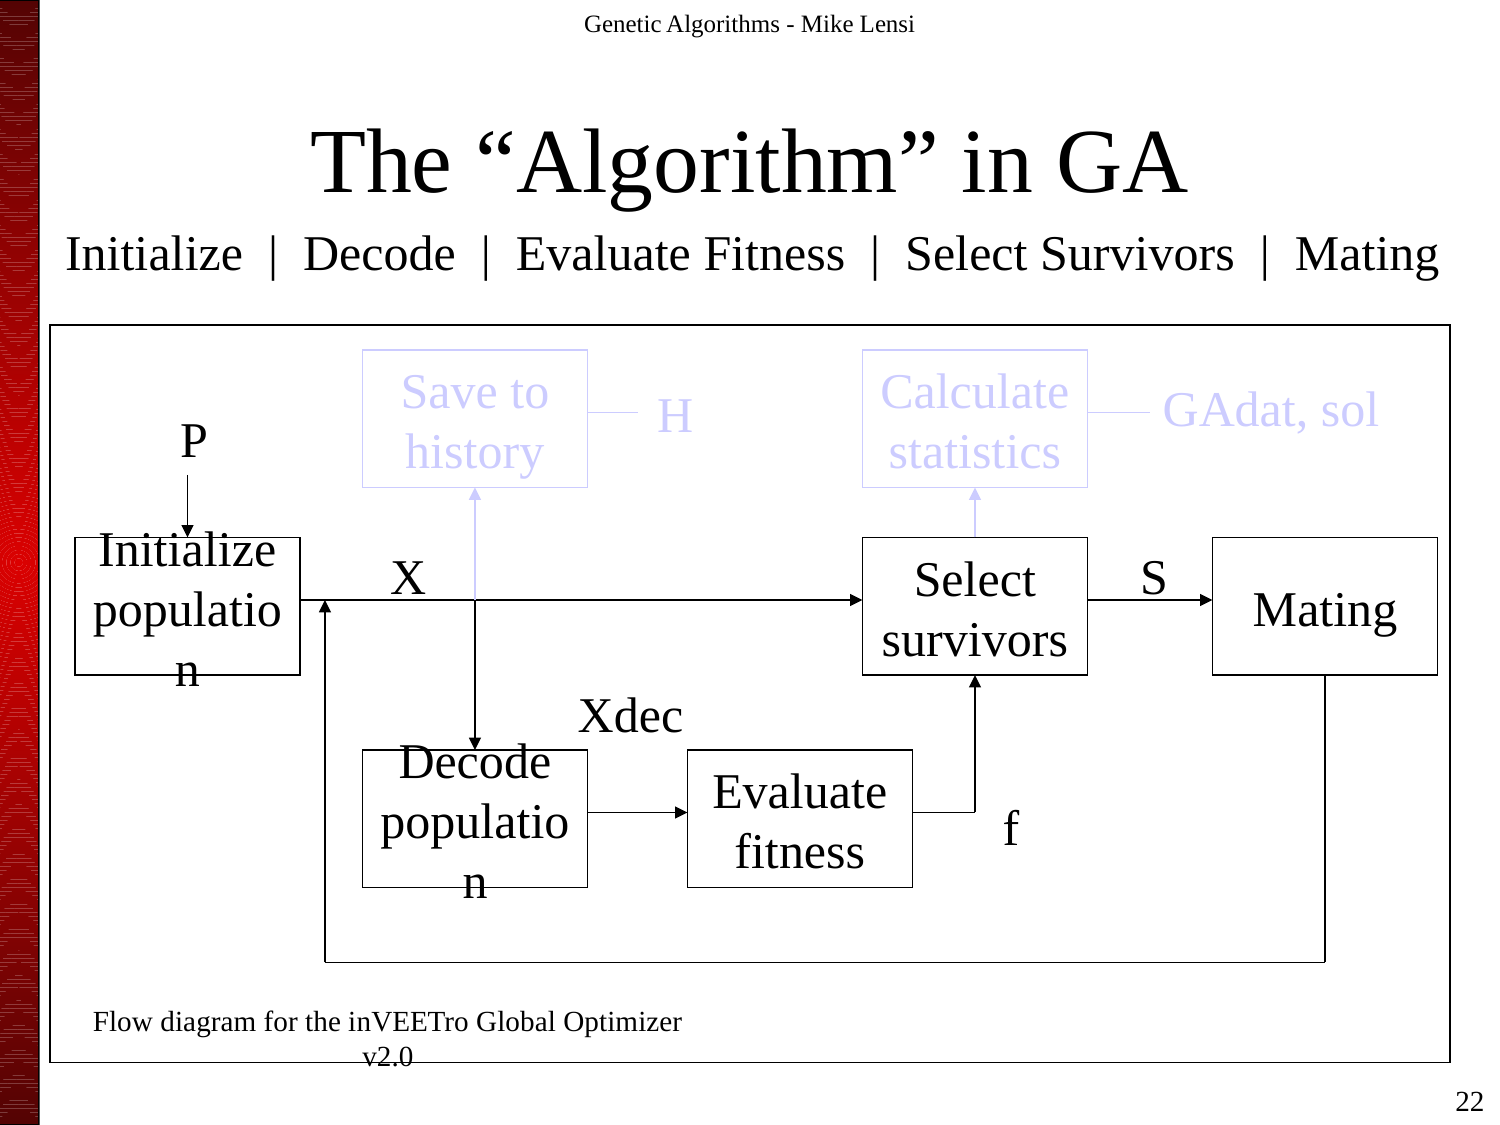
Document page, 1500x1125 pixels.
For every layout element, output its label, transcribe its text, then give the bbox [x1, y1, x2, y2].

text_box [50, 324, 1450, 1063]
text_box Flow diagram for the inVEETro Global Optimizer v2.0 [49, 1012, 726, 1063]
text_box S [1125, 609, 1183, 613]
text_box X [374, 609, 442, 613]
text_box Calculate statistics [862, 349, 1088, 488]
text_box Initialize | Decode | Evaluate Fitness | Select Survivors | Mating [49, 212, 1475, 288]
text_box Xdec [562, 674, 699, 750]
text_box Select survivors [862, 537, 1088, 675]
text_box Evaluate fitness [687, 749, 913, 888]
text_box GAdat, sol [1147, 368, 1395, 444]
title The “Algorithm” in GA [50, 99, 1450, 212]
text_box X [374, 537, 442, 599]
text_box S [1125, 537, 1183, 599]
text_box P [164, 399, 223, 475]
text_box Mating [1212, 537, 1438, 675]
text_box Initialize population [74, 537, 300, 675]
slide_number ‹#› [1187, 1074, 1500, 1125]
text_box Decode population [362, 749, 588, 888]
text_box H [641, 374, 709, 450]
footer Genetic Algorithms - Mike Lensi [512, 0, 988, 50]
text_box f [987, 787, 1035, 863]
text_box Save to history [362, 349, 588, 488]
